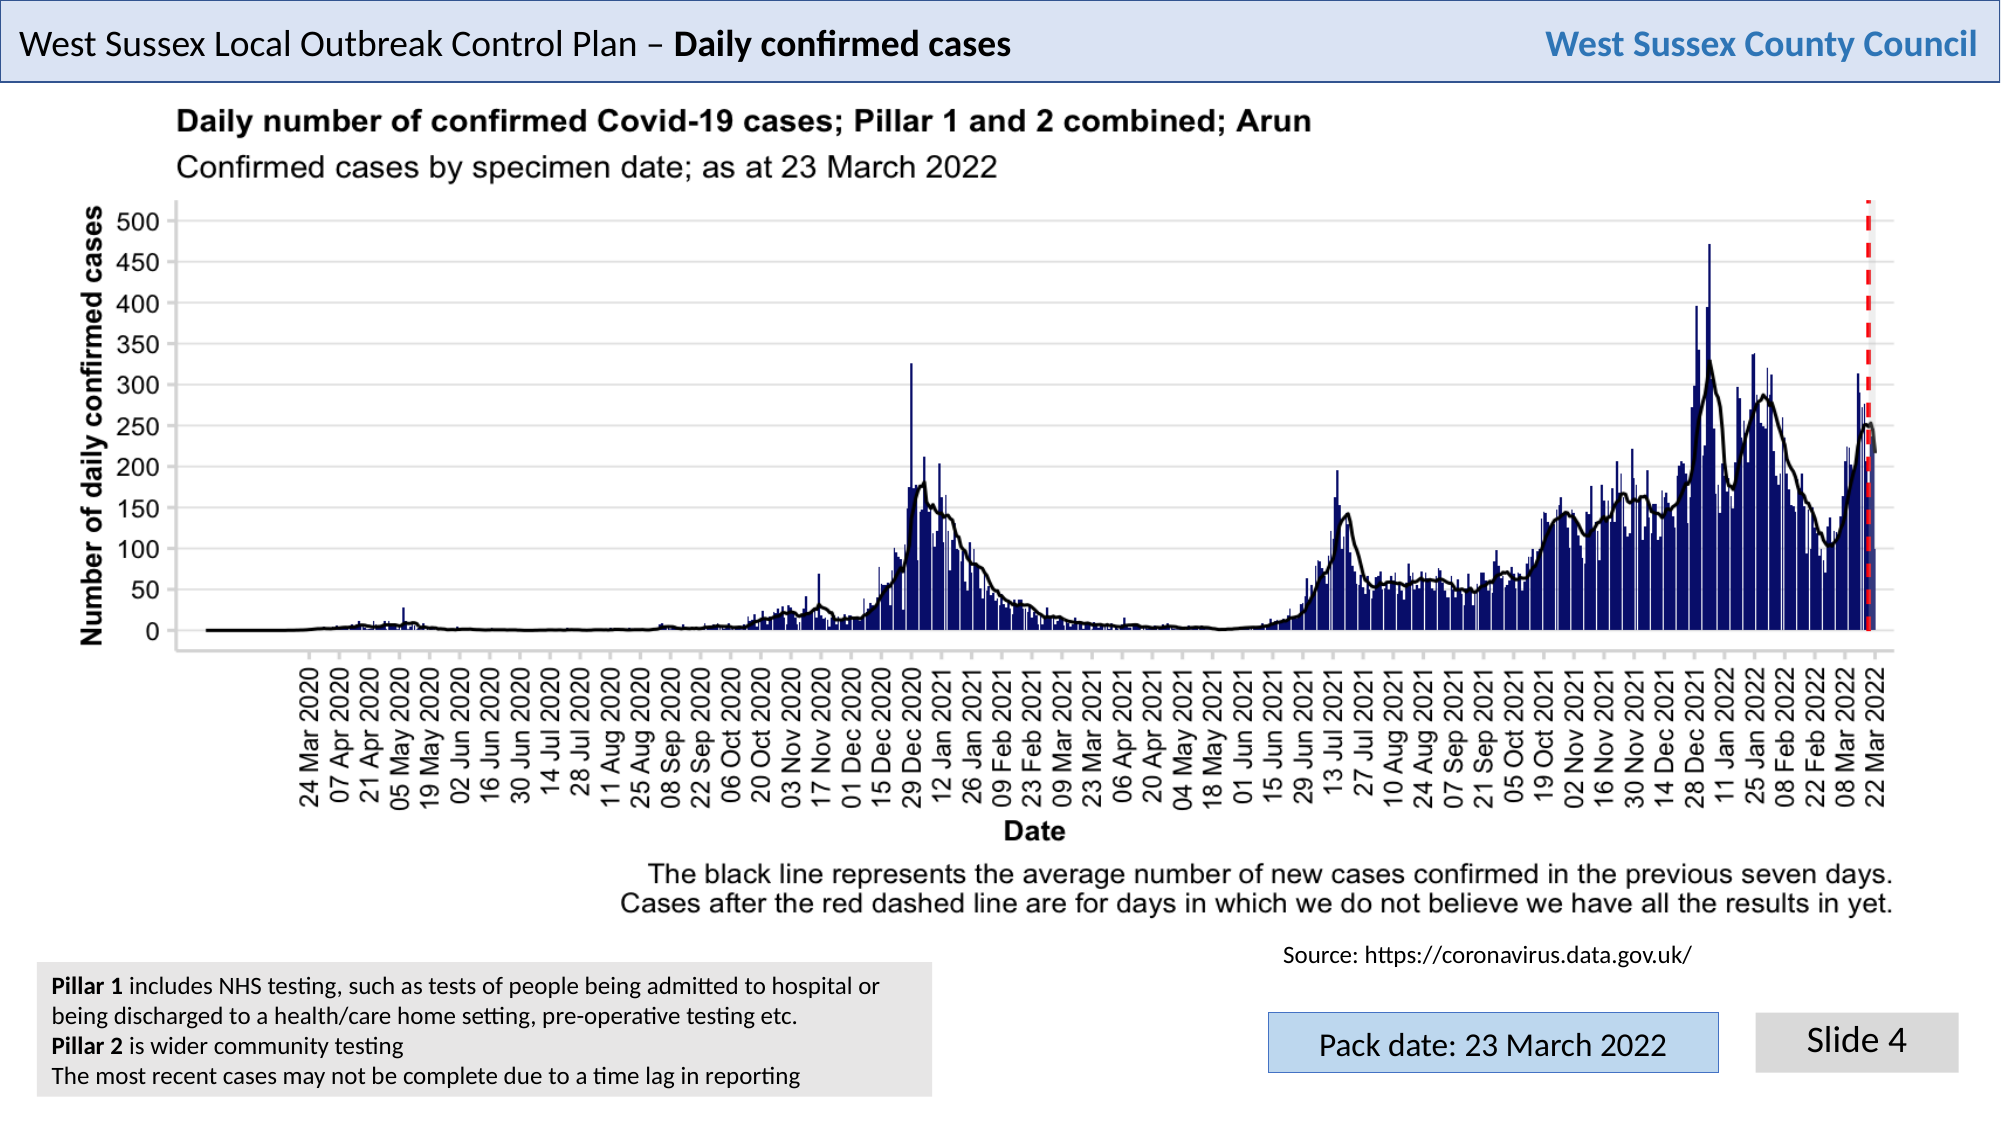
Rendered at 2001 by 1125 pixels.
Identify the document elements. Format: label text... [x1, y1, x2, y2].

picture [63, 91, 1912, 935]
list Source: https://coronavirus.data.gov.uk/ [1268, 935, 1912, 995]
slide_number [1268, 1012, 1719, 1073]
list Slide 4 [1755, 1012, 1959, 1073]
